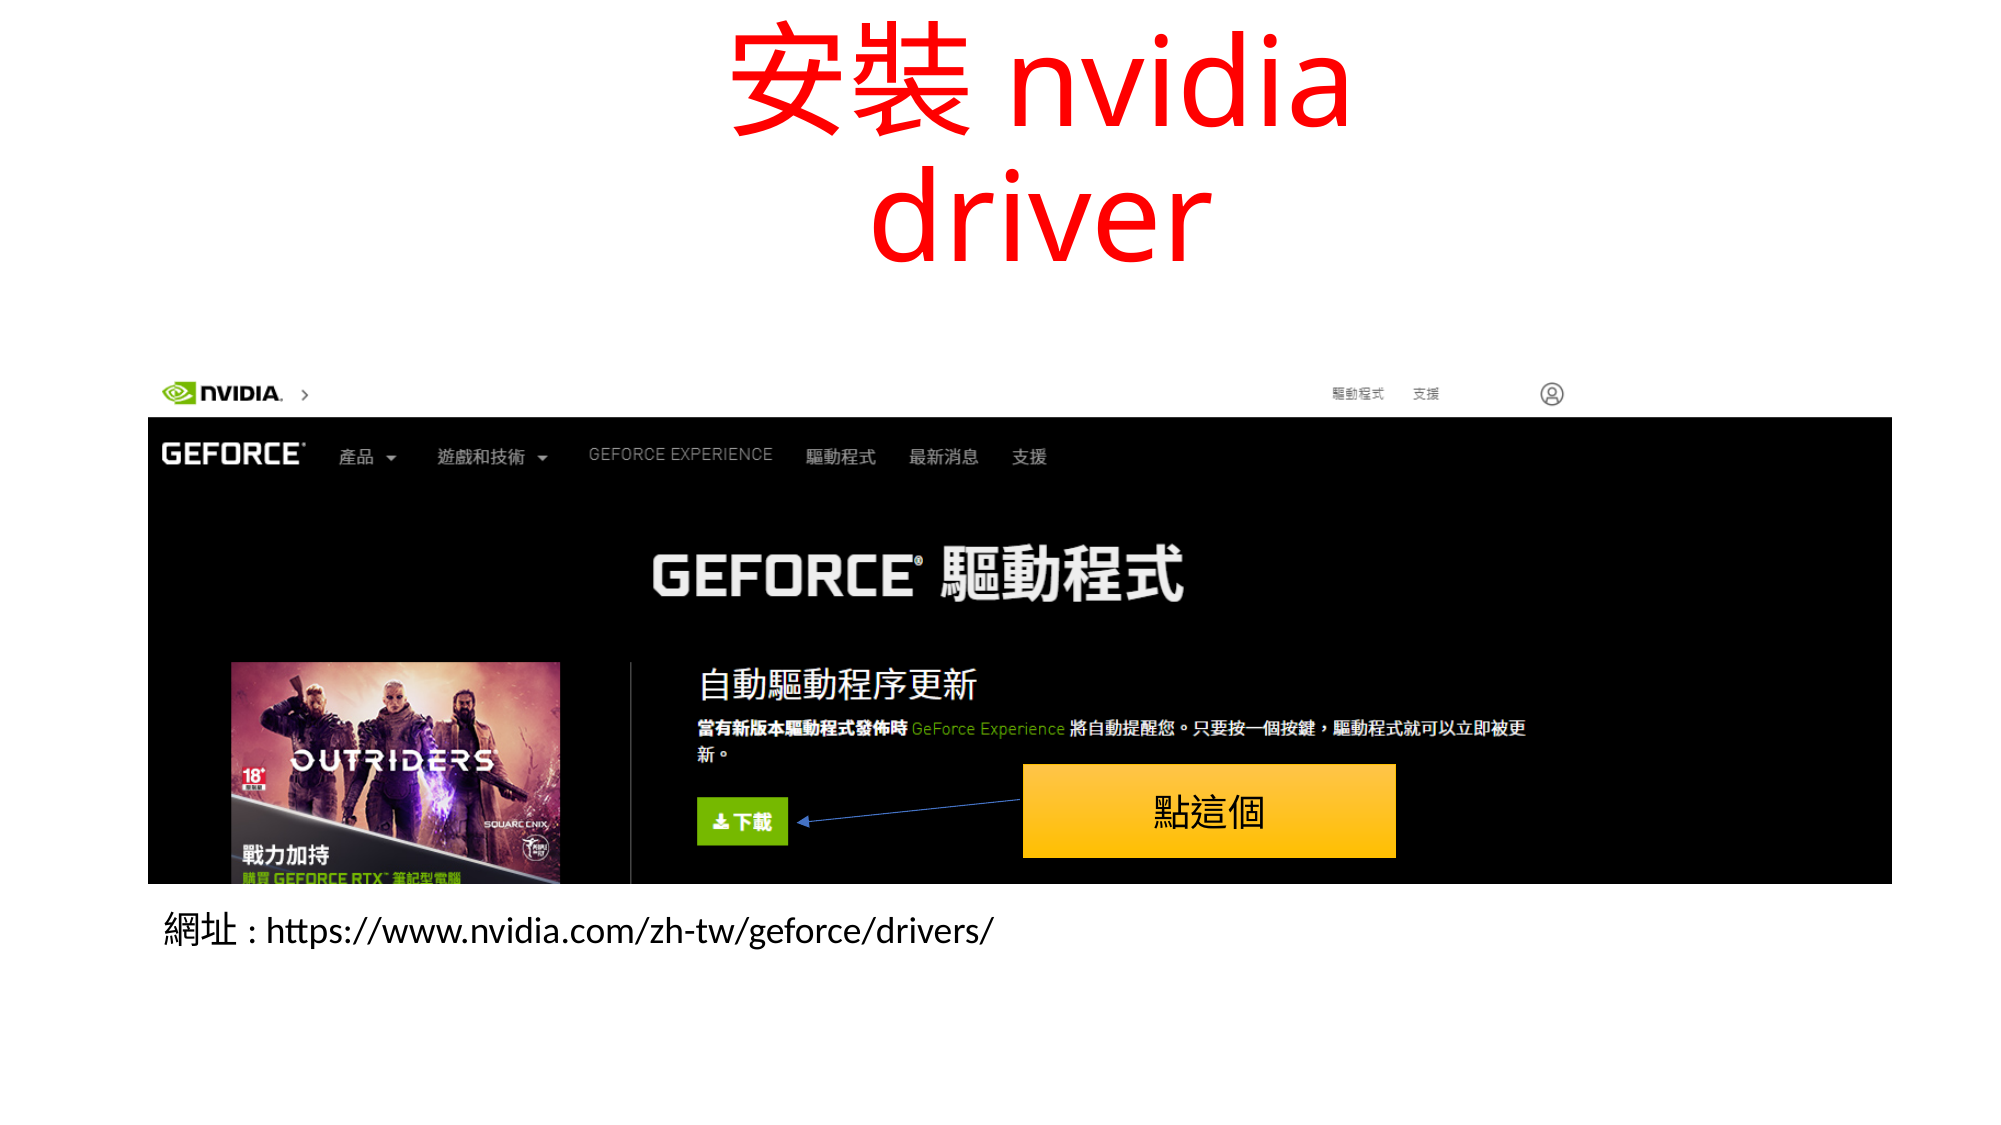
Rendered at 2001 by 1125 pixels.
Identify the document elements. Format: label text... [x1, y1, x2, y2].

title 安裝nvidia driver [541, 122, 1540, 296]
picture [148, 370, 1892, 884]
text_box 網址: https://www.nvidia.com/zh-tw/geforce/drivers/ [148, 898, 1892, 959]
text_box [796, 799, 1020, 823]
